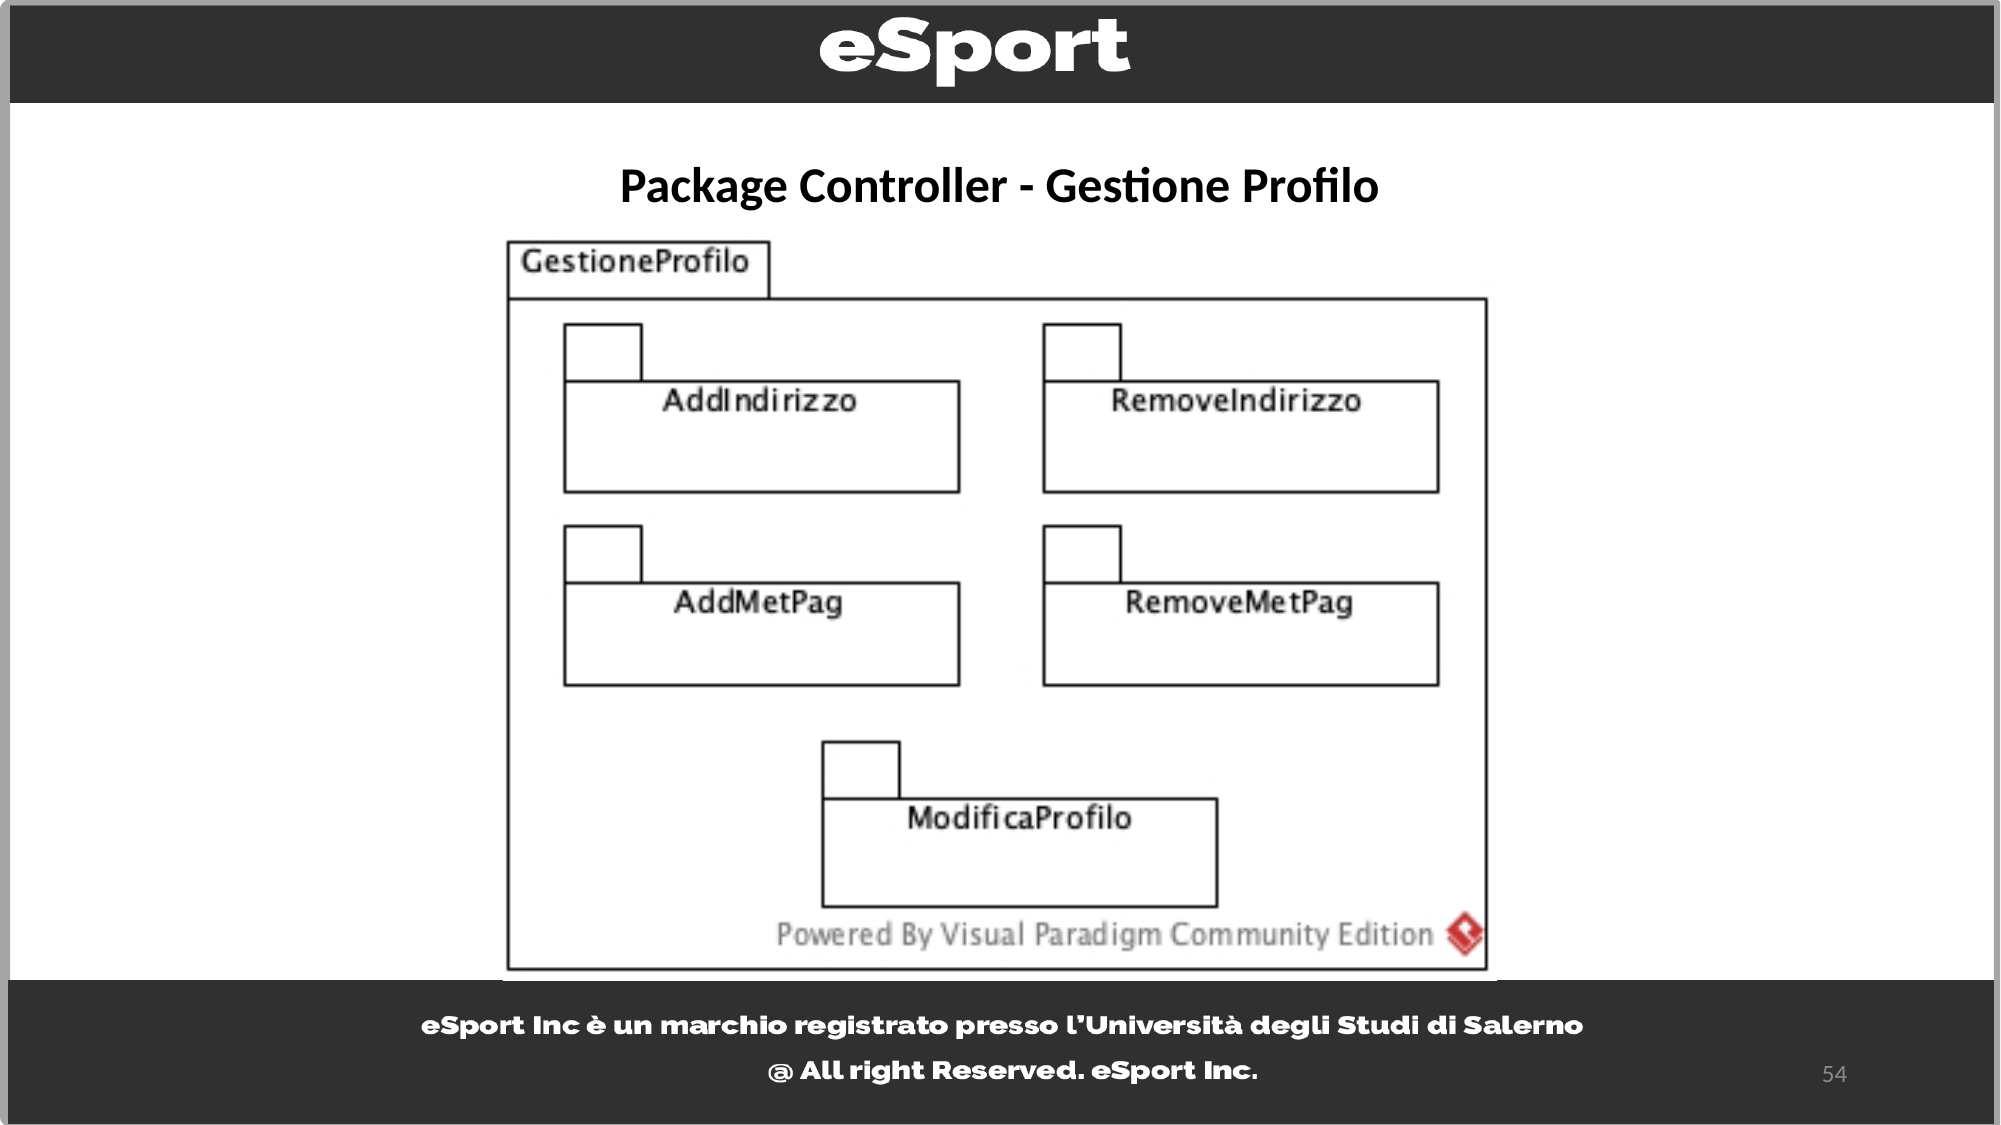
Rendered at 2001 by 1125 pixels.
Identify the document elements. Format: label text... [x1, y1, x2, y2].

text_box Package Controller - Gestione Profilo [535, 144, 1465, 236]
slide_number 54 [1412, 1042, 1863, 1103]
picture [0, 0, 2001, 1125]
